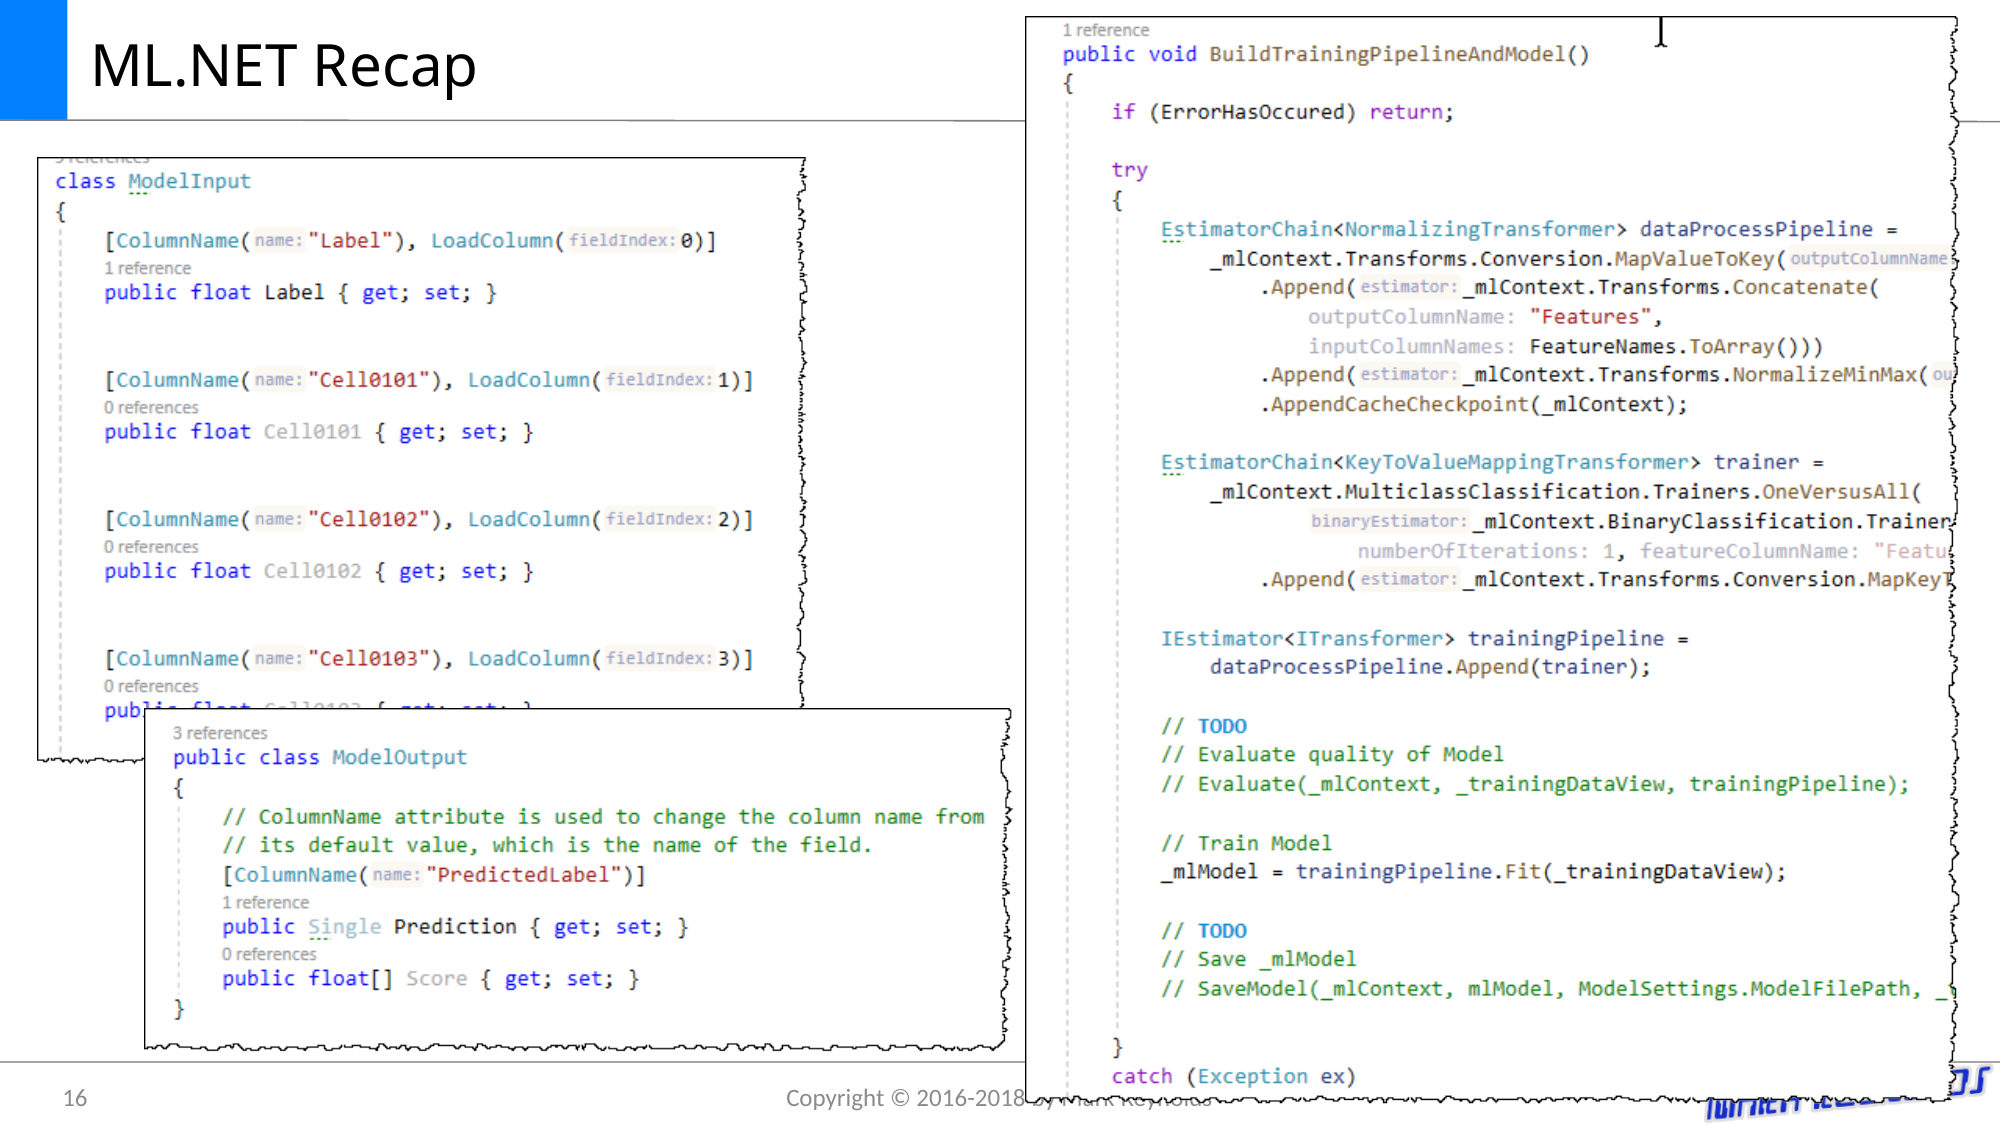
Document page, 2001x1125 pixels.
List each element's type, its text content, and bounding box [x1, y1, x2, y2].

picture [1024, 16, 1997, 1125]
slide_number 16 [37, 1073, 113, 1119]
footer Copyright © 2016-2018 by Mark Reynolds [349, 1073, 1650, 1119]
picture [37, 157, 1015, 1053]
title ML.NET Recap [75, 15, 1800, 120]
